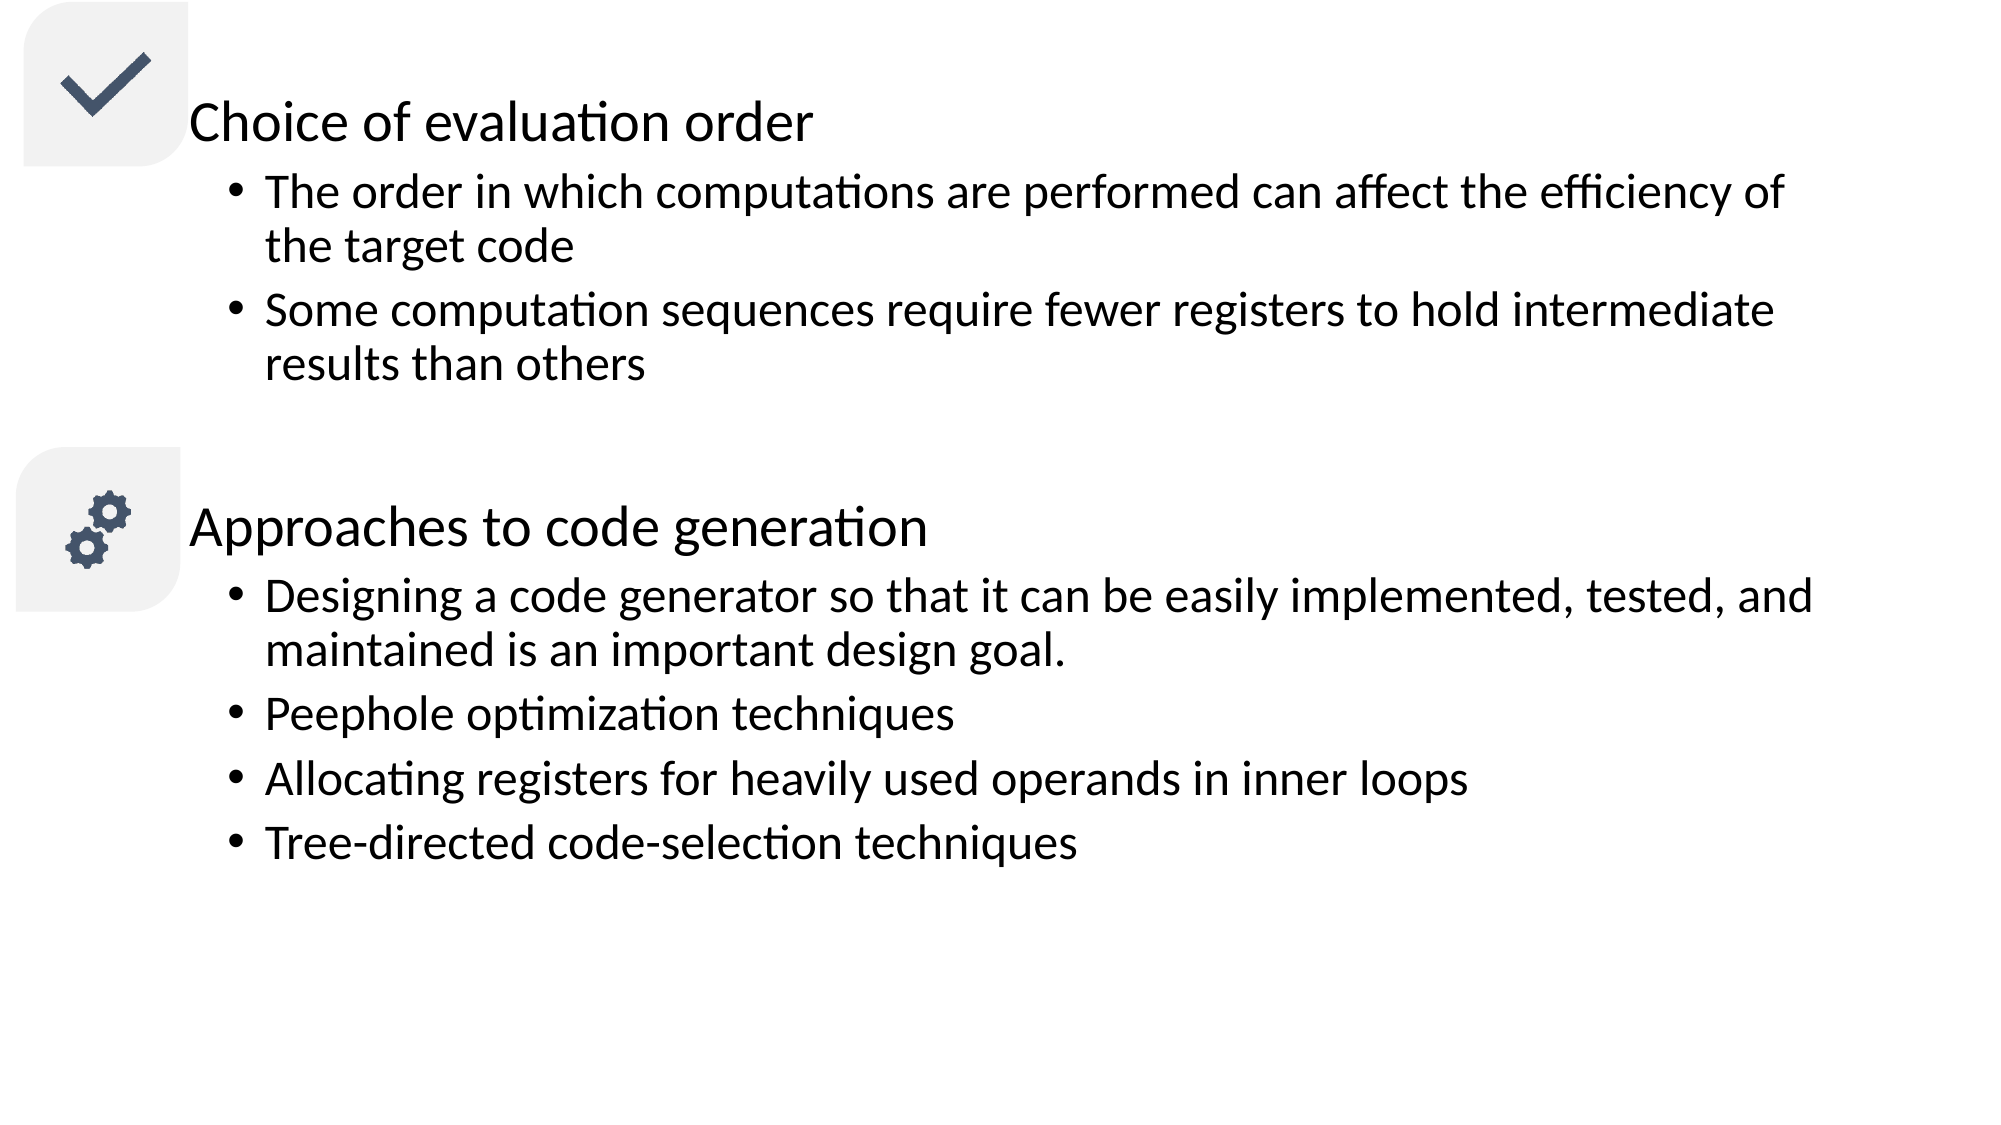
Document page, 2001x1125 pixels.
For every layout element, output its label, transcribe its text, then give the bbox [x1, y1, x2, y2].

text_box [23, 1, 189, 167]
list Choice of evaluation order The order in which computations are performed can affect the efficiency of the target code Some computation sequences require fewer registers to hold intermediate results than others Approaches to code generation Designing a code generator so that it can be easily implemented, tested, and maintained is an important design goal. Peephole optimization techniques Allocating registers for heavily used operands in inner loops Tree-directed code-selection techniques [137, 84, 1863, 1014]
text_box [58, 36, 154, 132]
text_box [50, 481, 146, 577]
text_box [15, 447, 181, 612]
